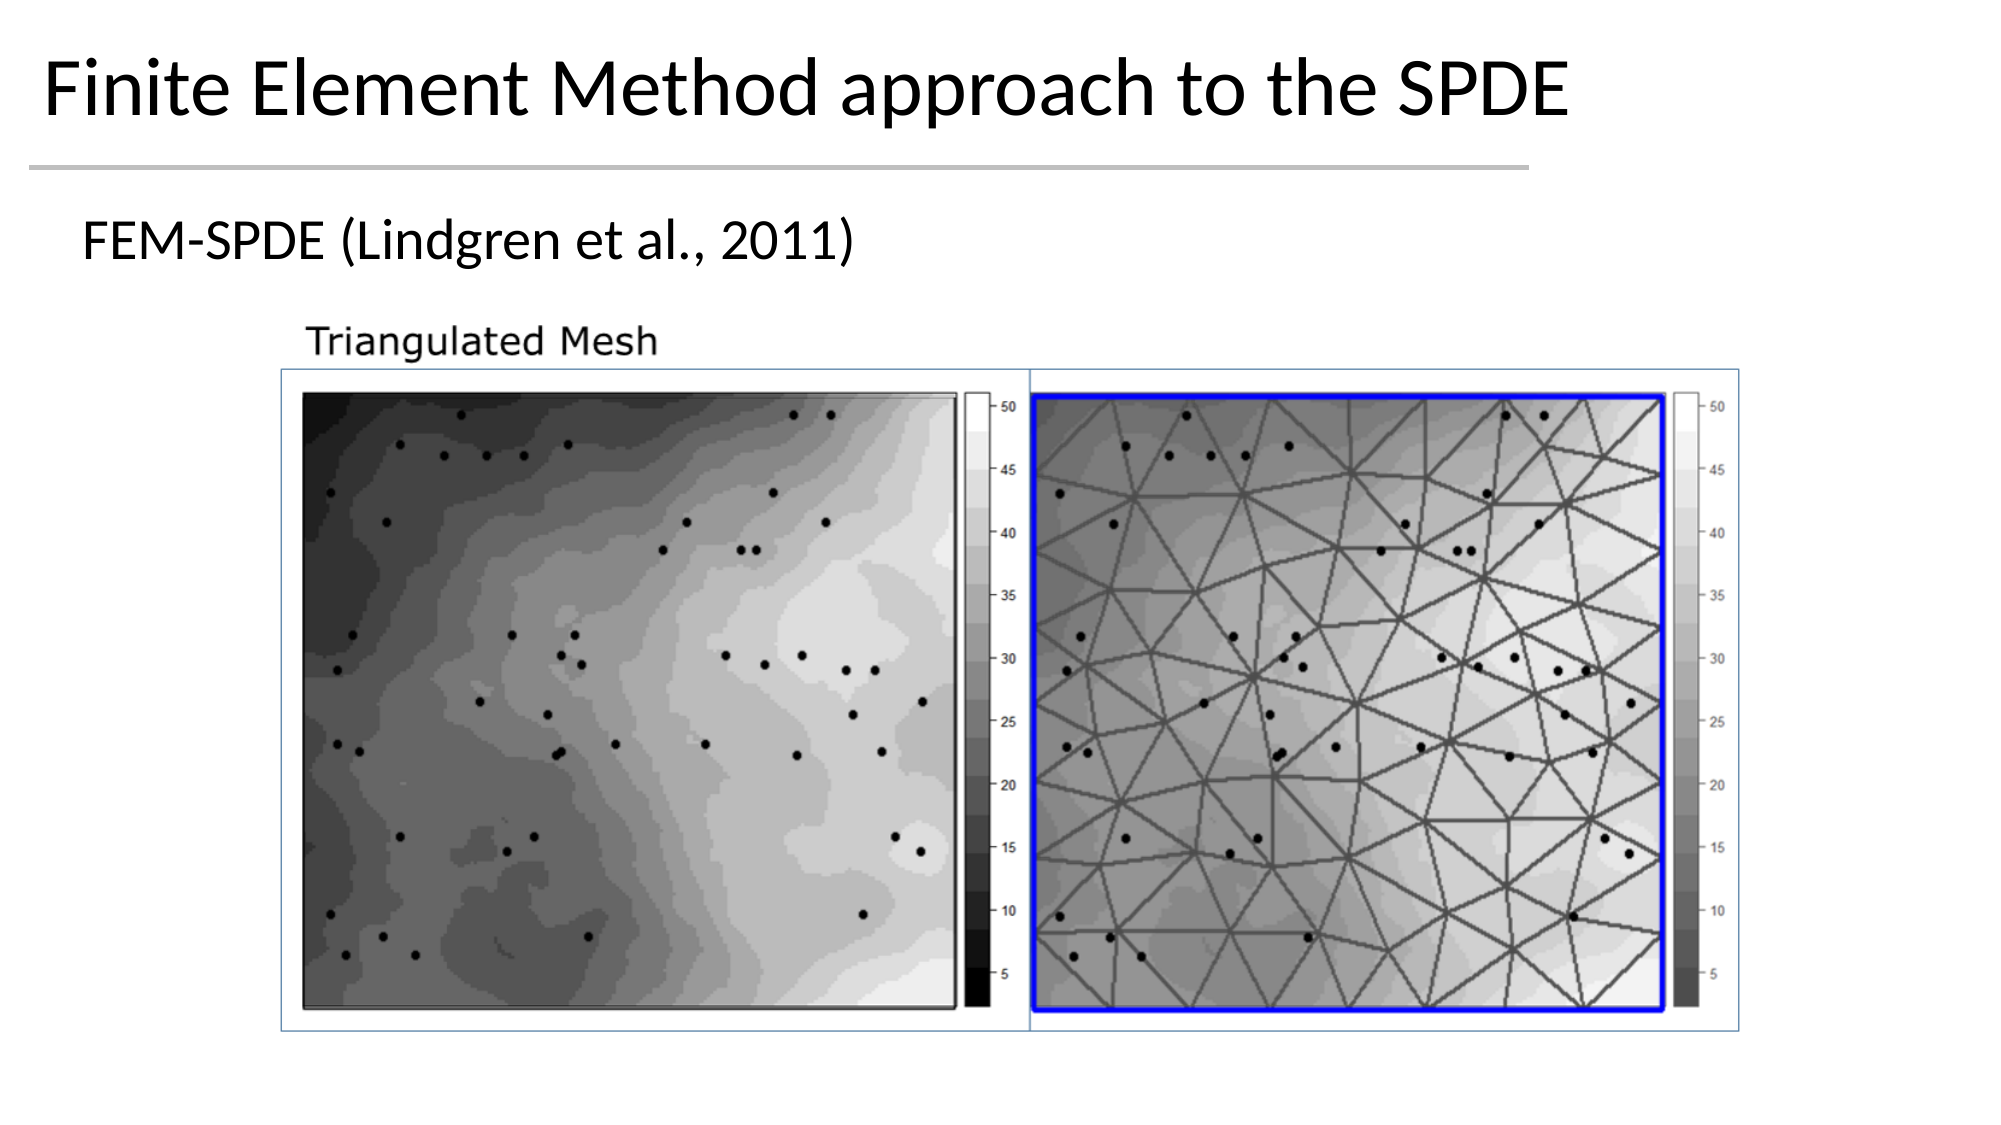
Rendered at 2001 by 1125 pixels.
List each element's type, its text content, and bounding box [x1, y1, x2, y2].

text_box Finite Element Method approach to the SPDE [29, 24, 1606, 140]
picture [235, 259, 1778, 1125]
text_box FEM-SPDE (Lindgren et al., 2011) [67, 193, 940, 324]
